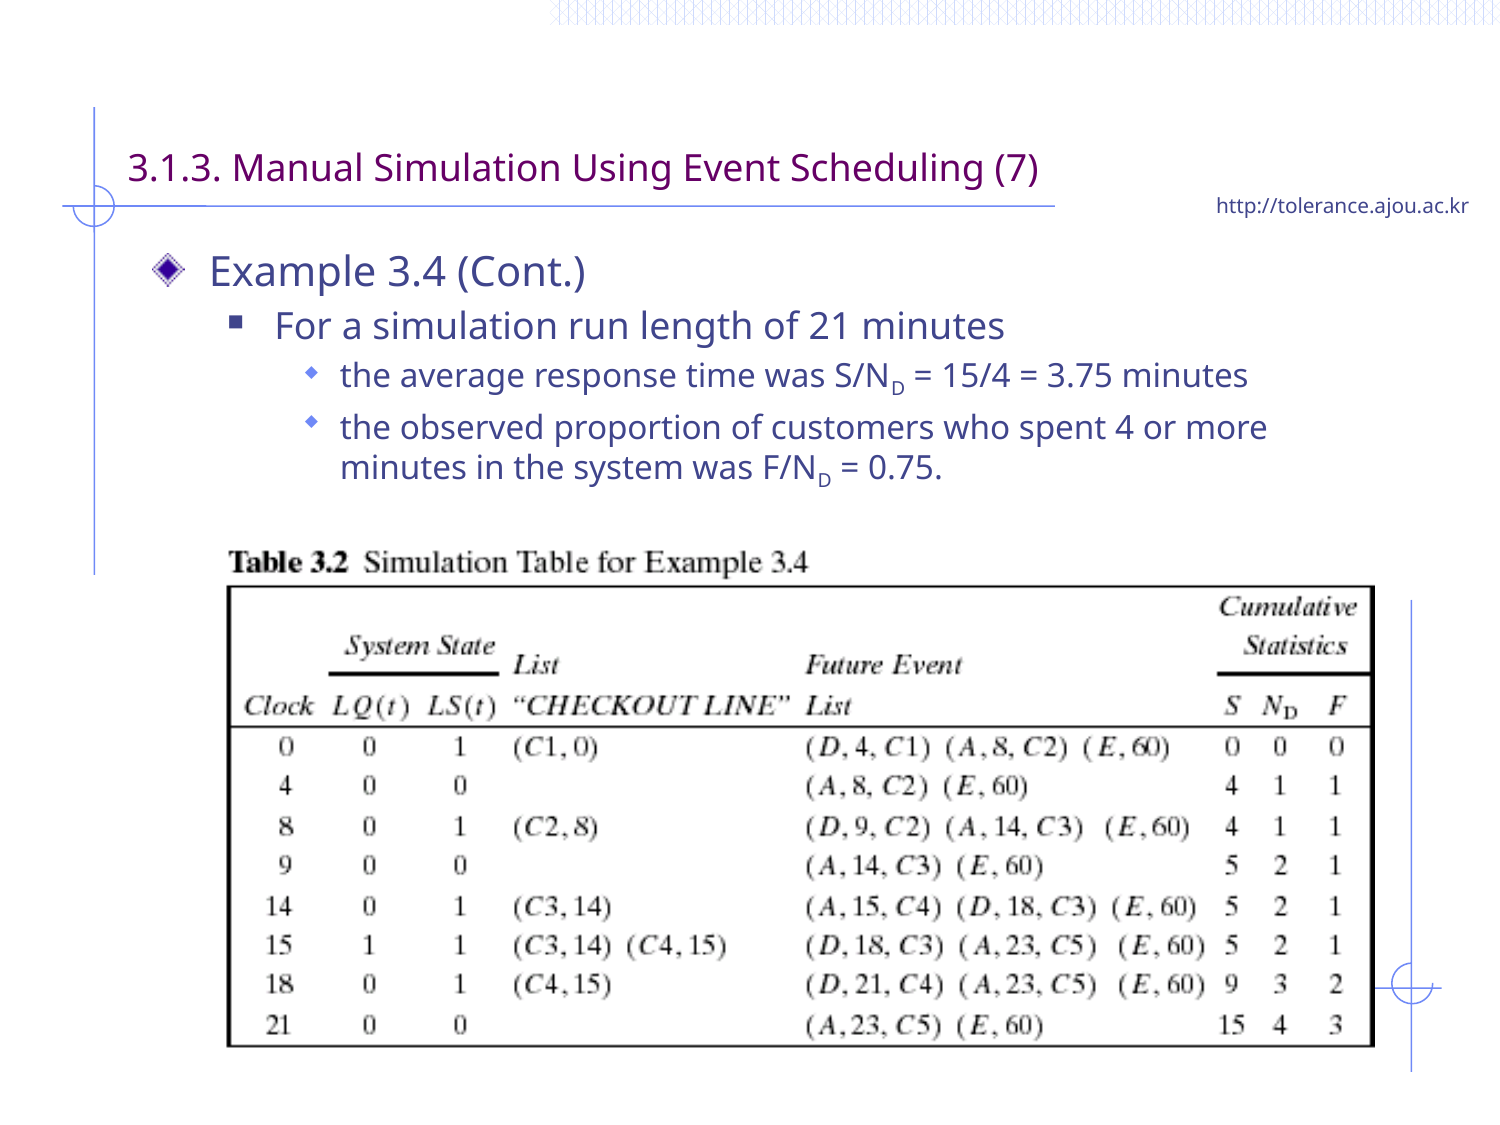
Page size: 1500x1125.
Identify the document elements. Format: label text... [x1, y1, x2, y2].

title 3.1.3. Manual Simulation Using Event Scheduling (7) [112, 96, 1213, 197]
picture [224, 545, 1376, 1051]
list Example 3.4 (Cont.) For a simulation run length of 21 minutes the average response time was S/ND = 15/4 = 3.75 minutes the observed proportion of customers who spent 4 or more minutes in the system was F/ND = 0.75. [137, 237, 1413, 988]
picture [152, 253, 185, 287]
